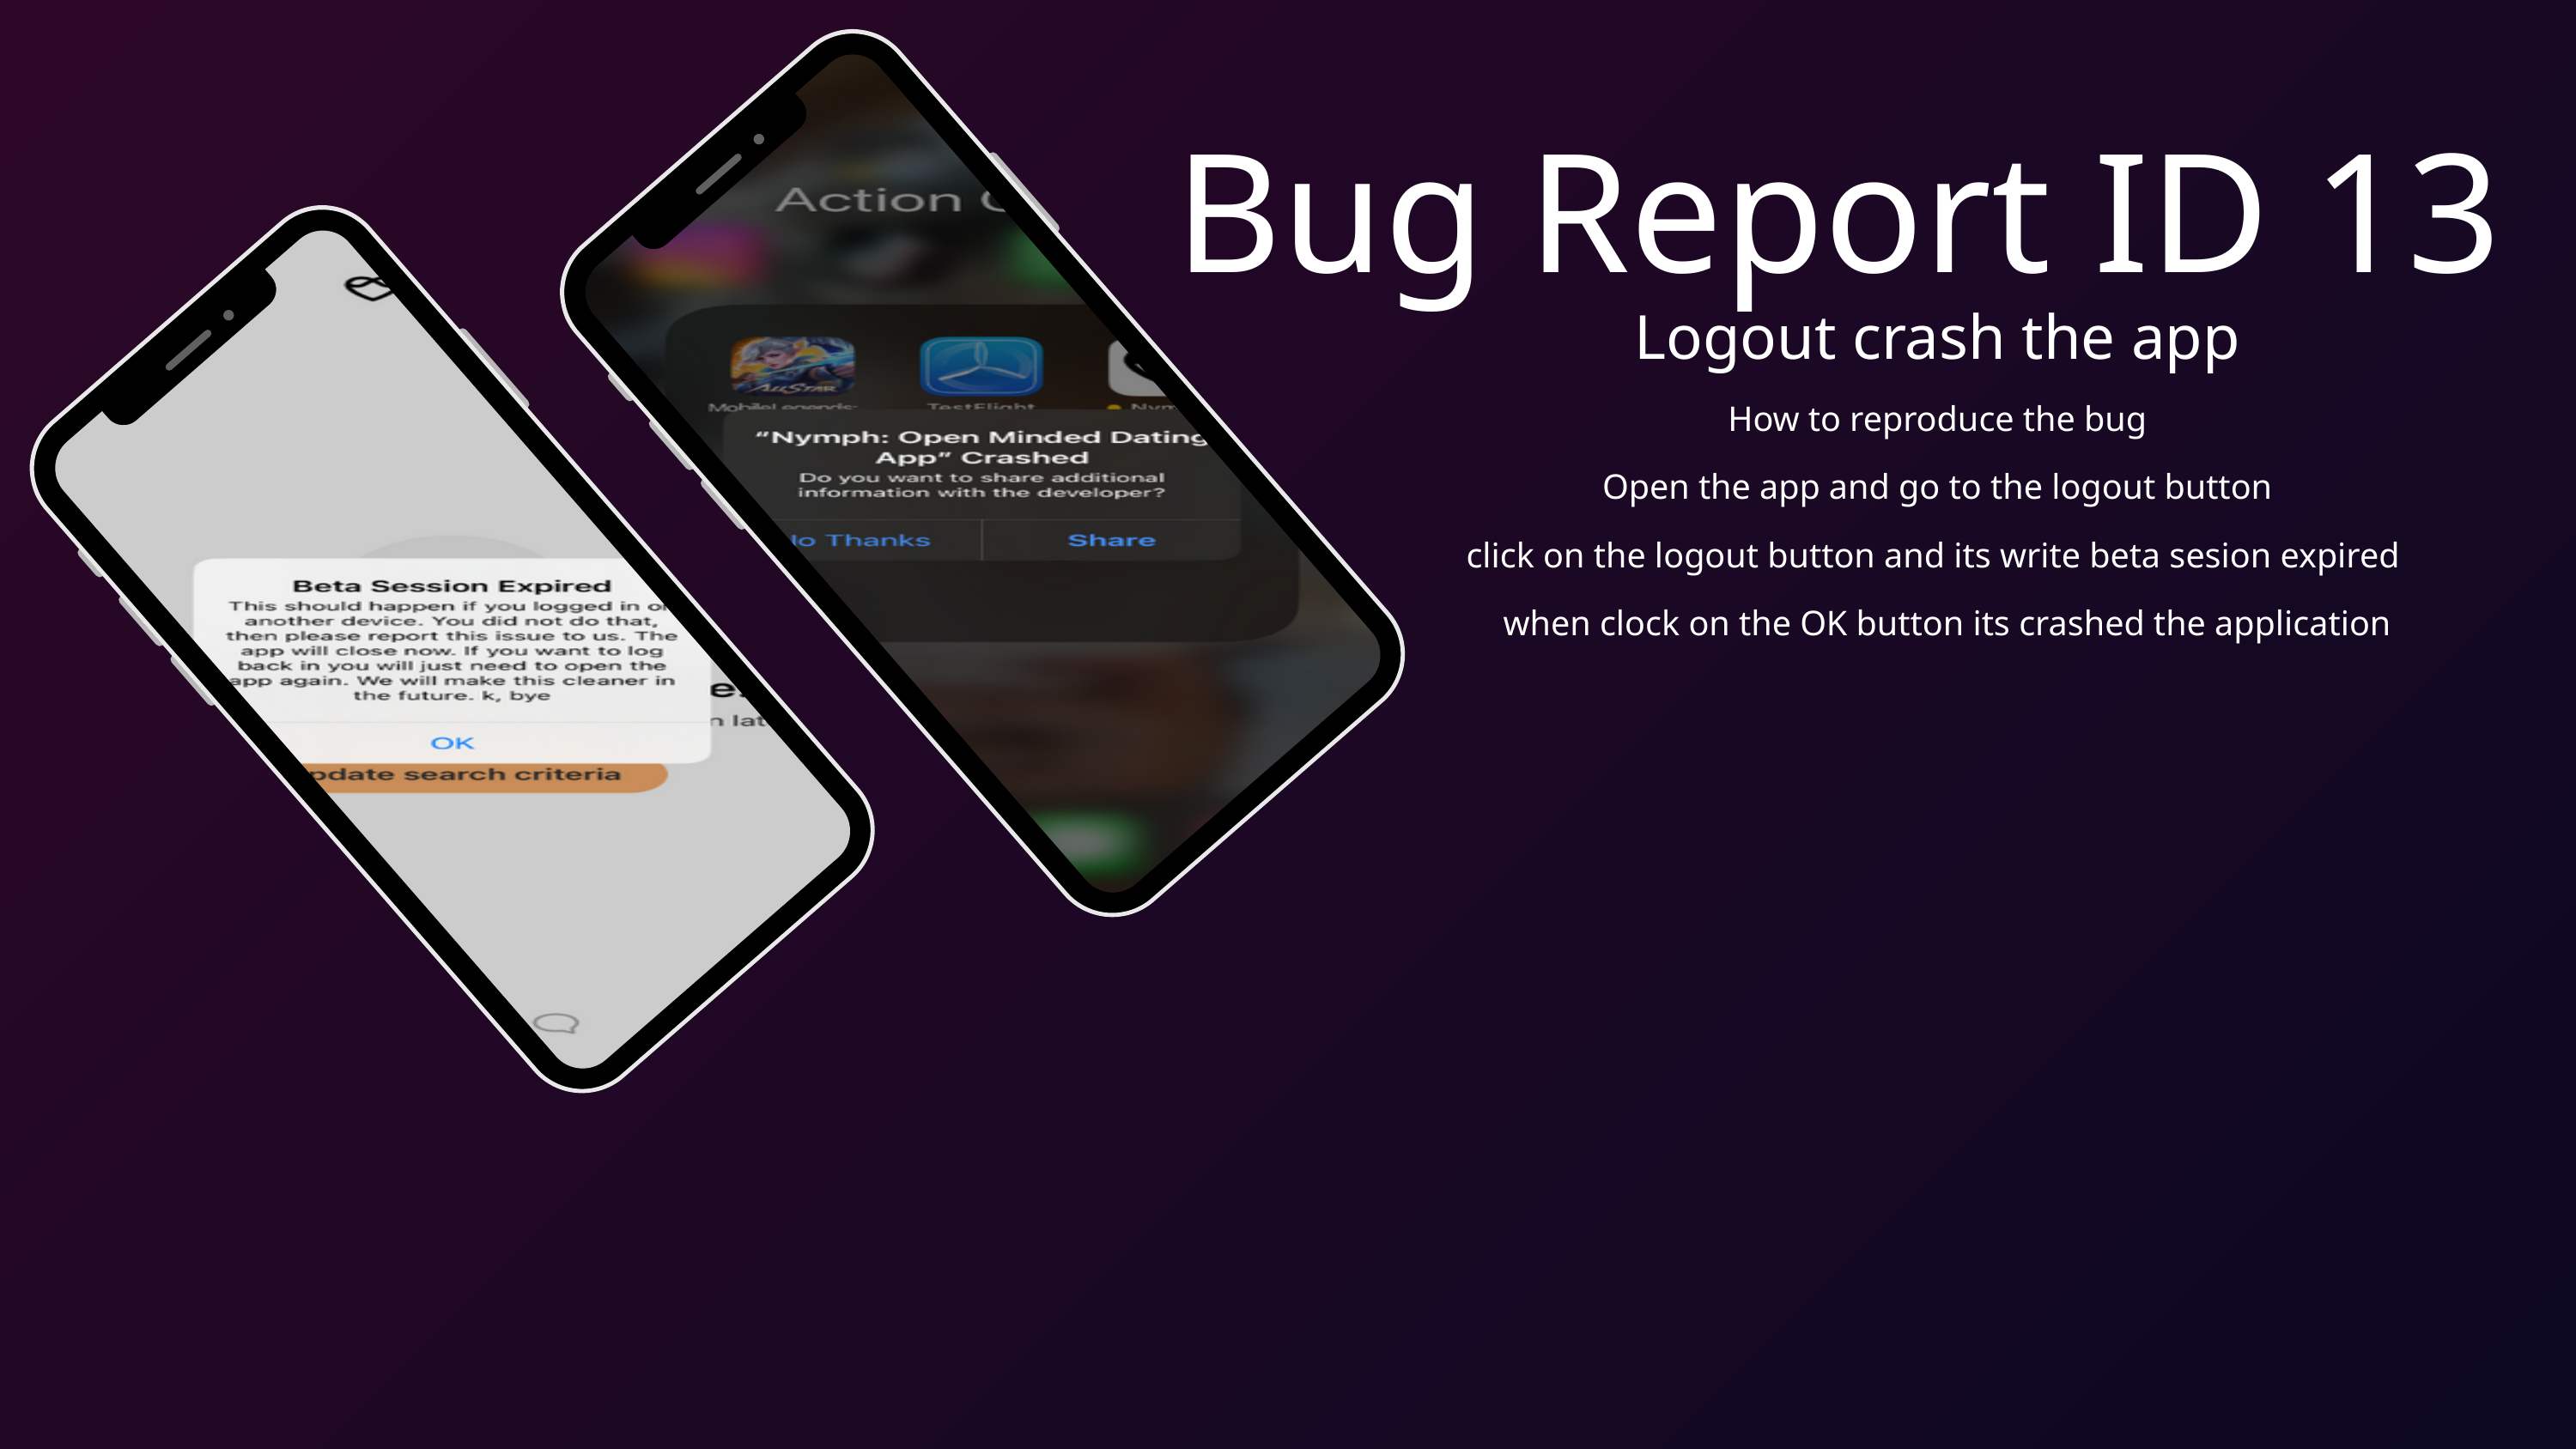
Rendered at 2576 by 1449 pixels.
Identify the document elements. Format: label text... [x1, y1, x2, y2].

picture [673, 615, 779, 1002]
picture [1203, 438, 1381, 826]
text_box when clock on the OK button its crashed the application [1489, 595, 2406, 643]
text_box How to reproduce the bug [1722, 390, 2153, 439]
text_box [231, 213, 673, 1086]
text_box Logout crash the app [1627, 286, 2248, 372]
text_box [762, 37, 1203, 910]
picture [55, 337, 231, 683]
text_box Bug Report ID 13 [1207, 75, 2552, 306]
text_box click on the logout button and its write beta sesion expired [1454, 526, 2421, 575]
text_box Open the app and go to the logout button [1596, 458, 2279, 506]
picture [673, 161, 762, 508]
